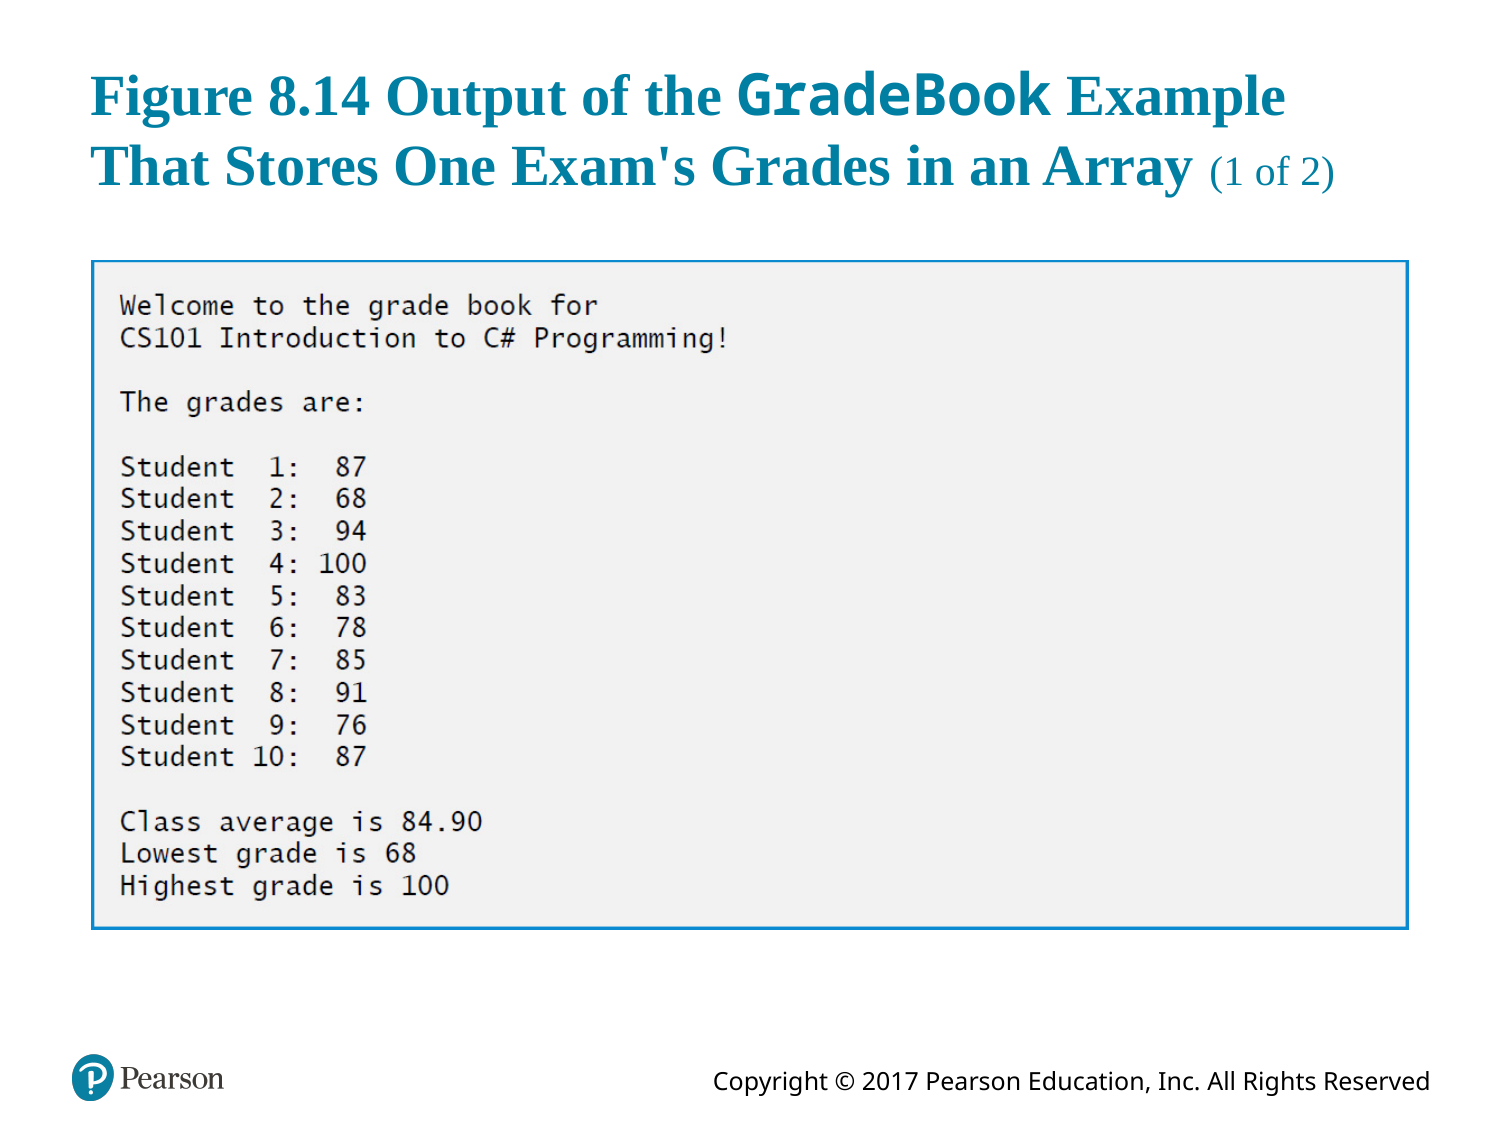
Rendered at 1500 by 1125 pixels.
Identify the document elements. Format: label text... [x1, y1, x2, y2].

picture [98, 1054, 224, 1101]
picture [80, 1063, 106, 1088]
picture [72, 1087, 83, 1101]
picture [94, 262, 1406, 927]
picture [72, 1054, 88, 1070]
title Figure 8.14 Output of the GradeBook Example That Stores One Exam's Grades in an Array (1 of 2) [75, 37, 1425, 213]
